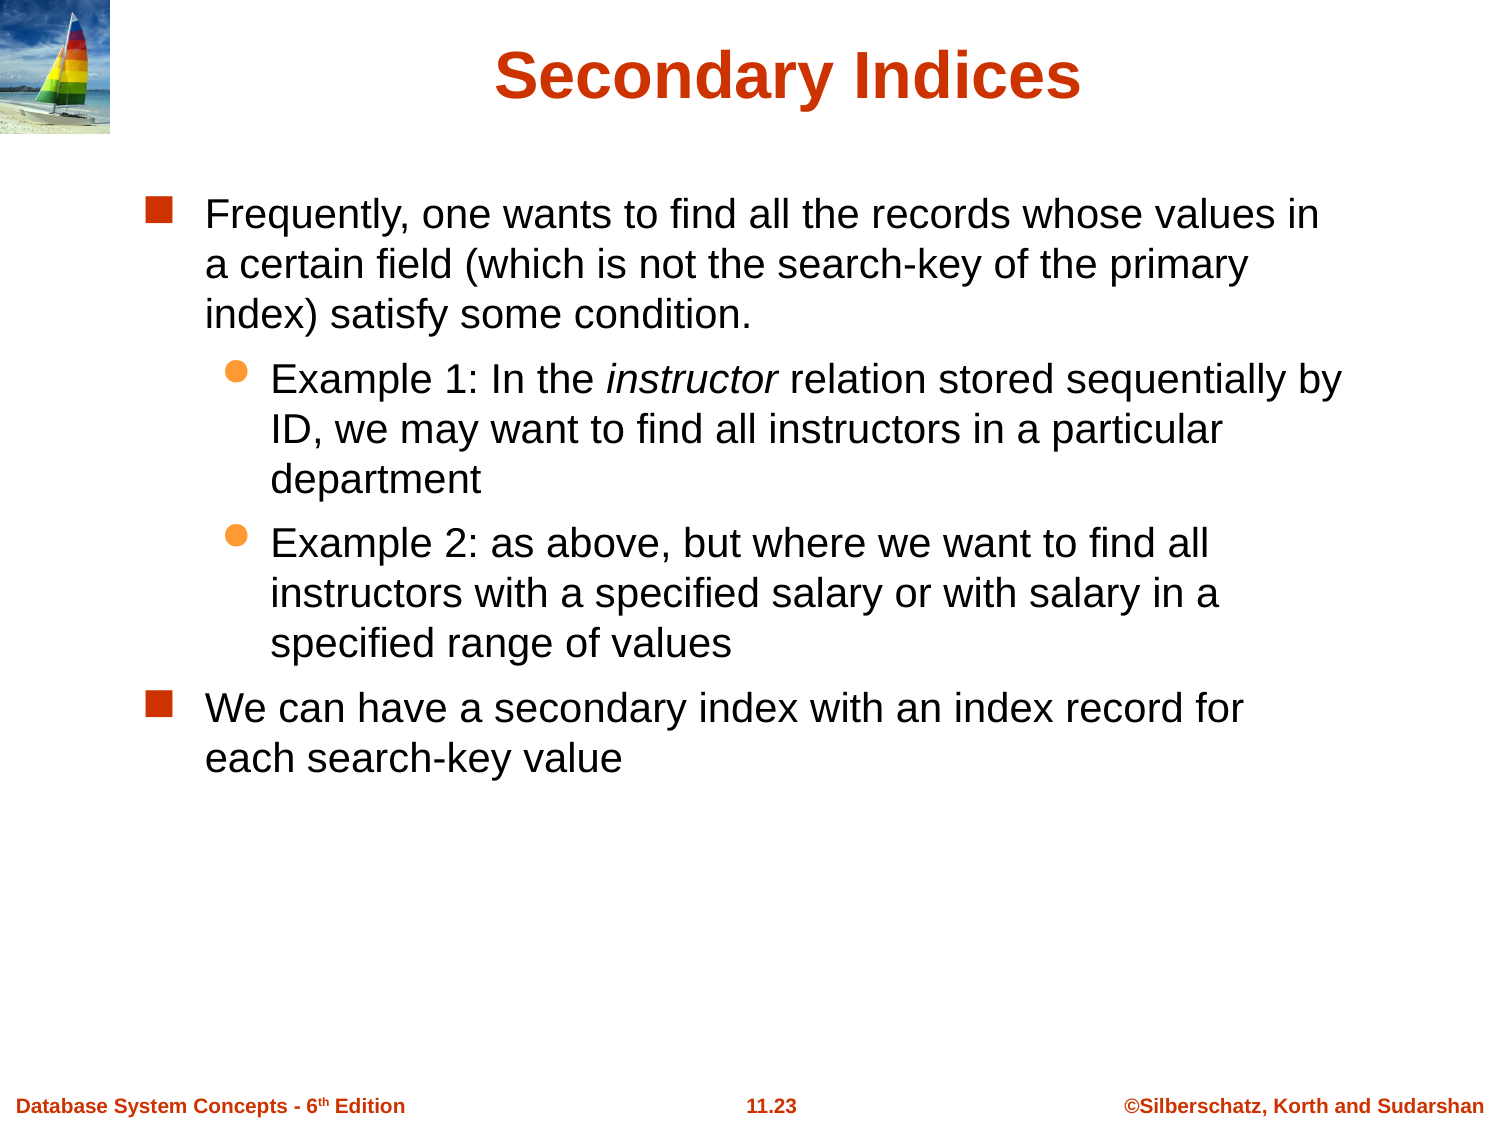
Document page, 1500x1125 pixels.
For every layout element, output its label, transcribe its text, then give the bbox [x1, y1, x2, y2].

title Secondary Indices [125, 18, 1452, 120]
picture [0, 0, 110, 134]
list Frequently, one wants to find all the records whose values in a certain field (which is not the search-key of the primary index) satisfy some condition. Example 1: In the instructor relation stored sequentially by ID, we may want to find all instructors in a particular department Example 2: as above, but where we want to find all instructors with a specified salary or with salary in a specified range of values We can have a secondary index with an index record for each search-key value [133, 179, 1359, 859]
